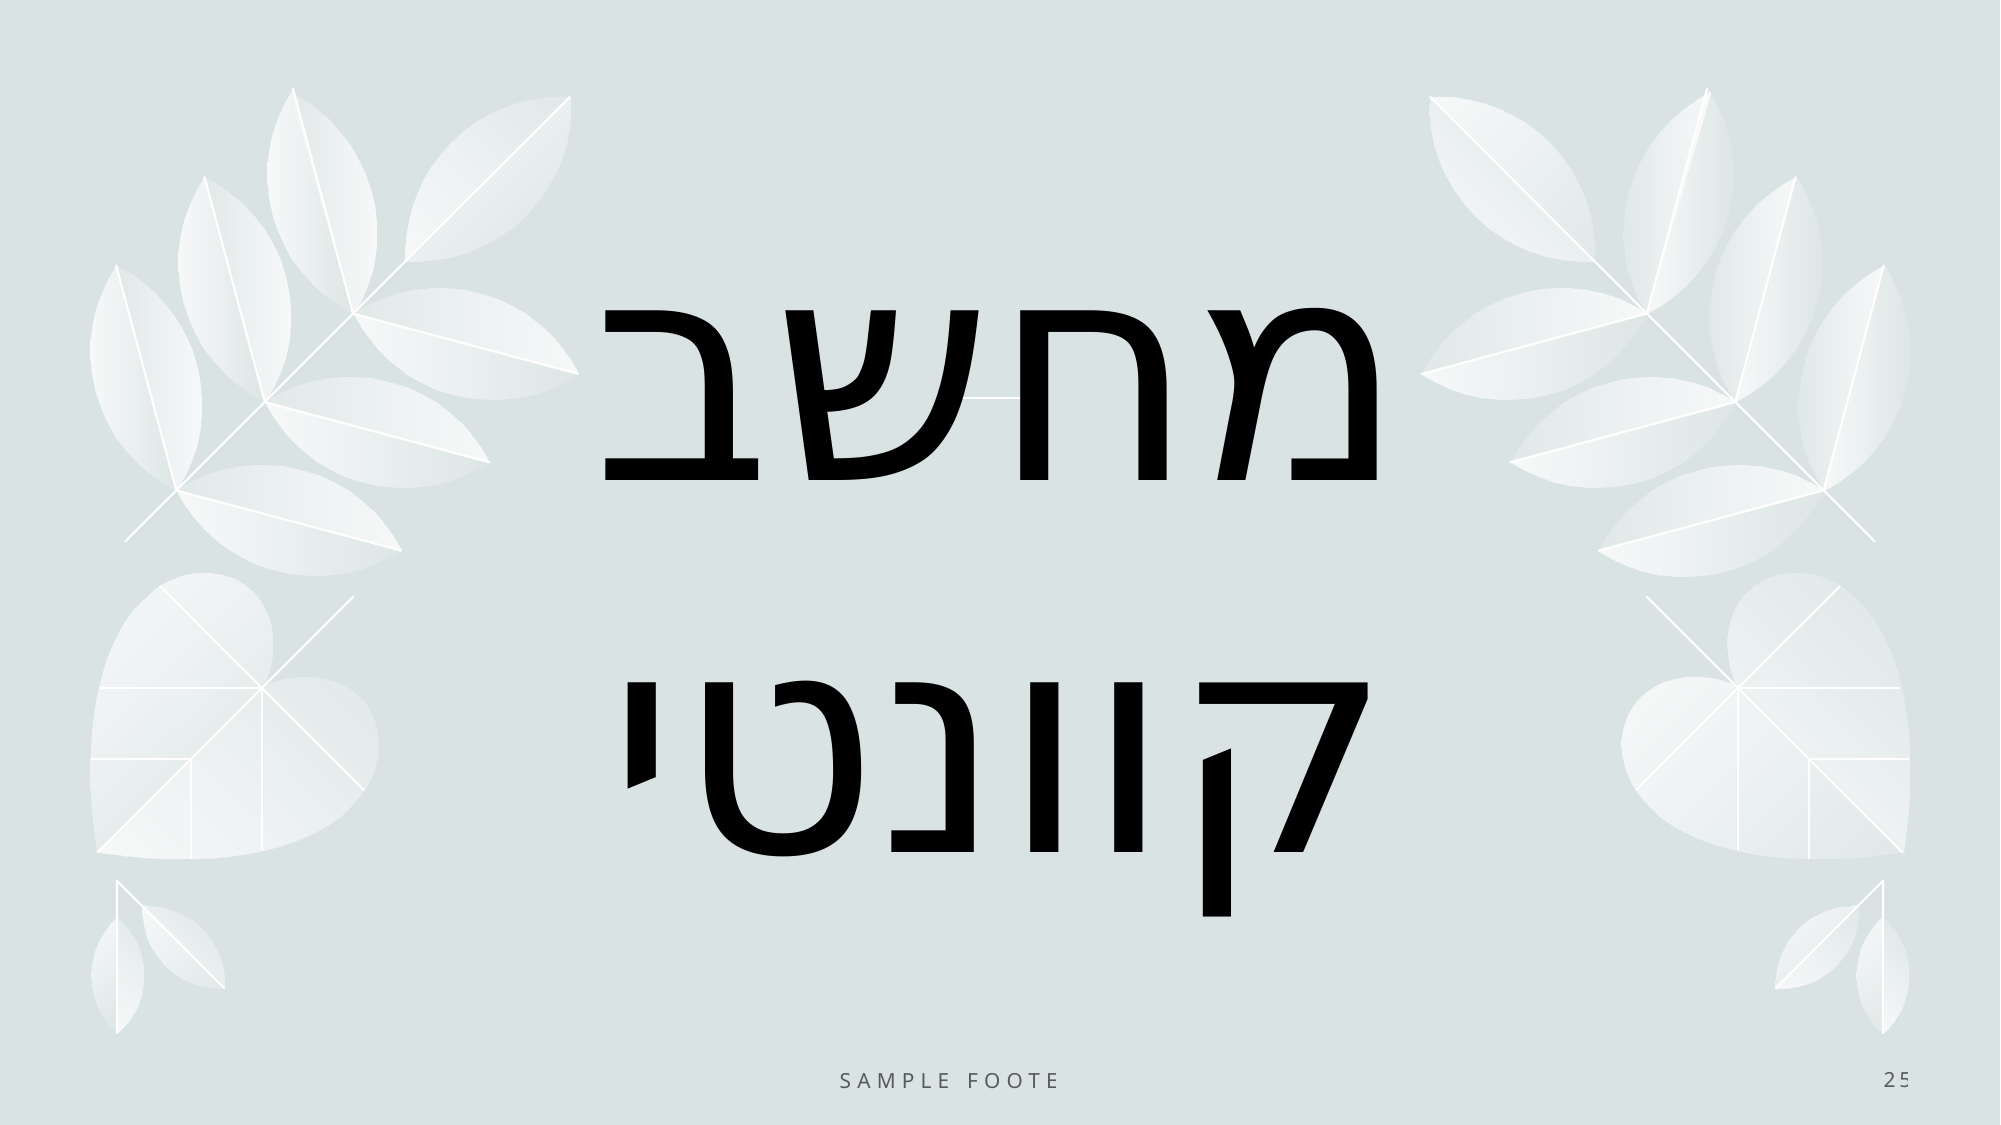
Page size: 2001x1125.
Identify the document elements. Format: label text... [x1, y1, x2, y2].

title מחשב קוונטי [355, 141, 1645, 923]
slide_number 25 [1637, 1042, 1927, 1119]
footer Sample Footer Text [451, 1042, 1549, 1119]
